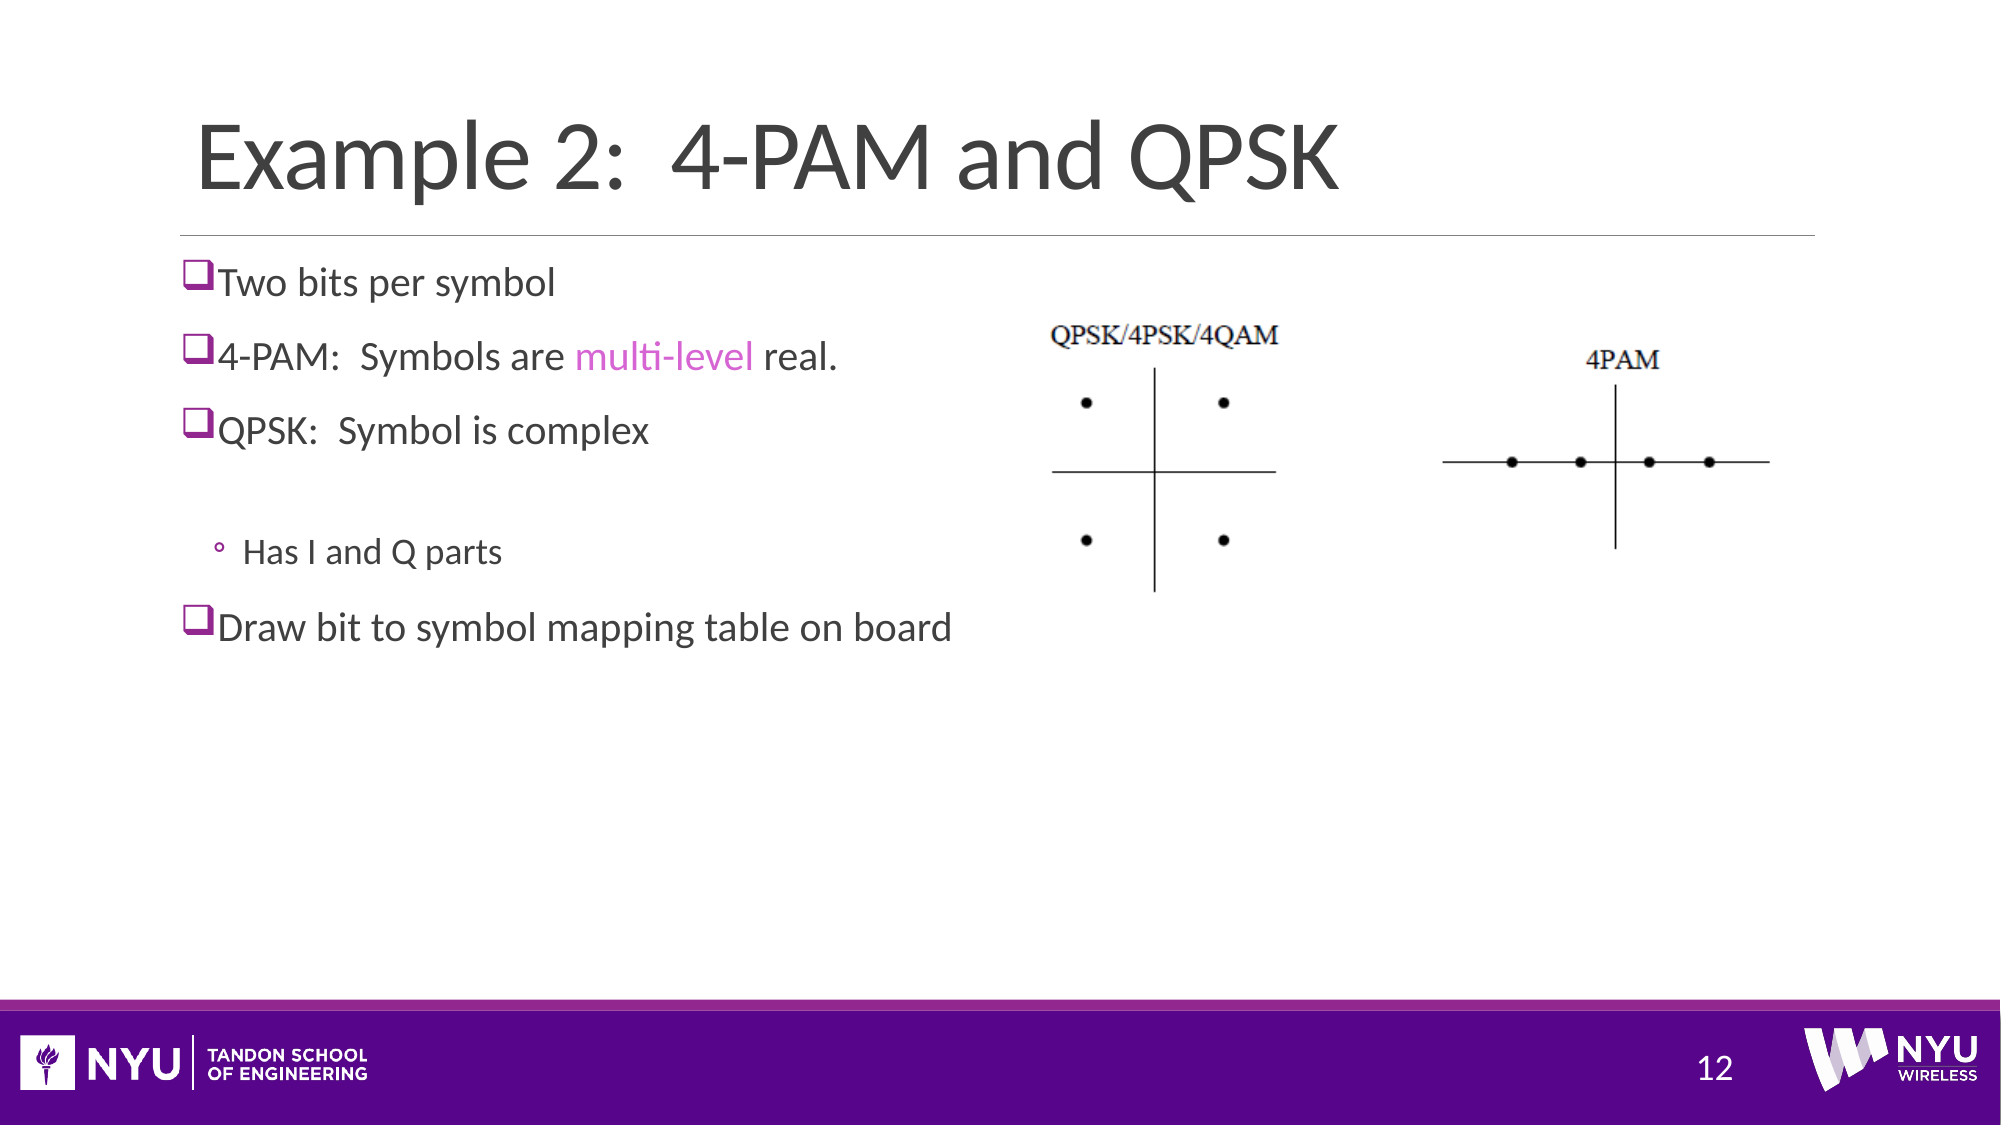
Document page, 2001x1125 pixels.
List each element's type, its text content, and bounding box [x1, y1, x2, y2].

picture [960, 251, 1365, 619]
title Example 2: 4-PAM and QPSK [180, 47, 1830, 218]
slide_number 12 [1533, 1035, 1749, 1096]
picture [1409, 305, 1817, 566]
